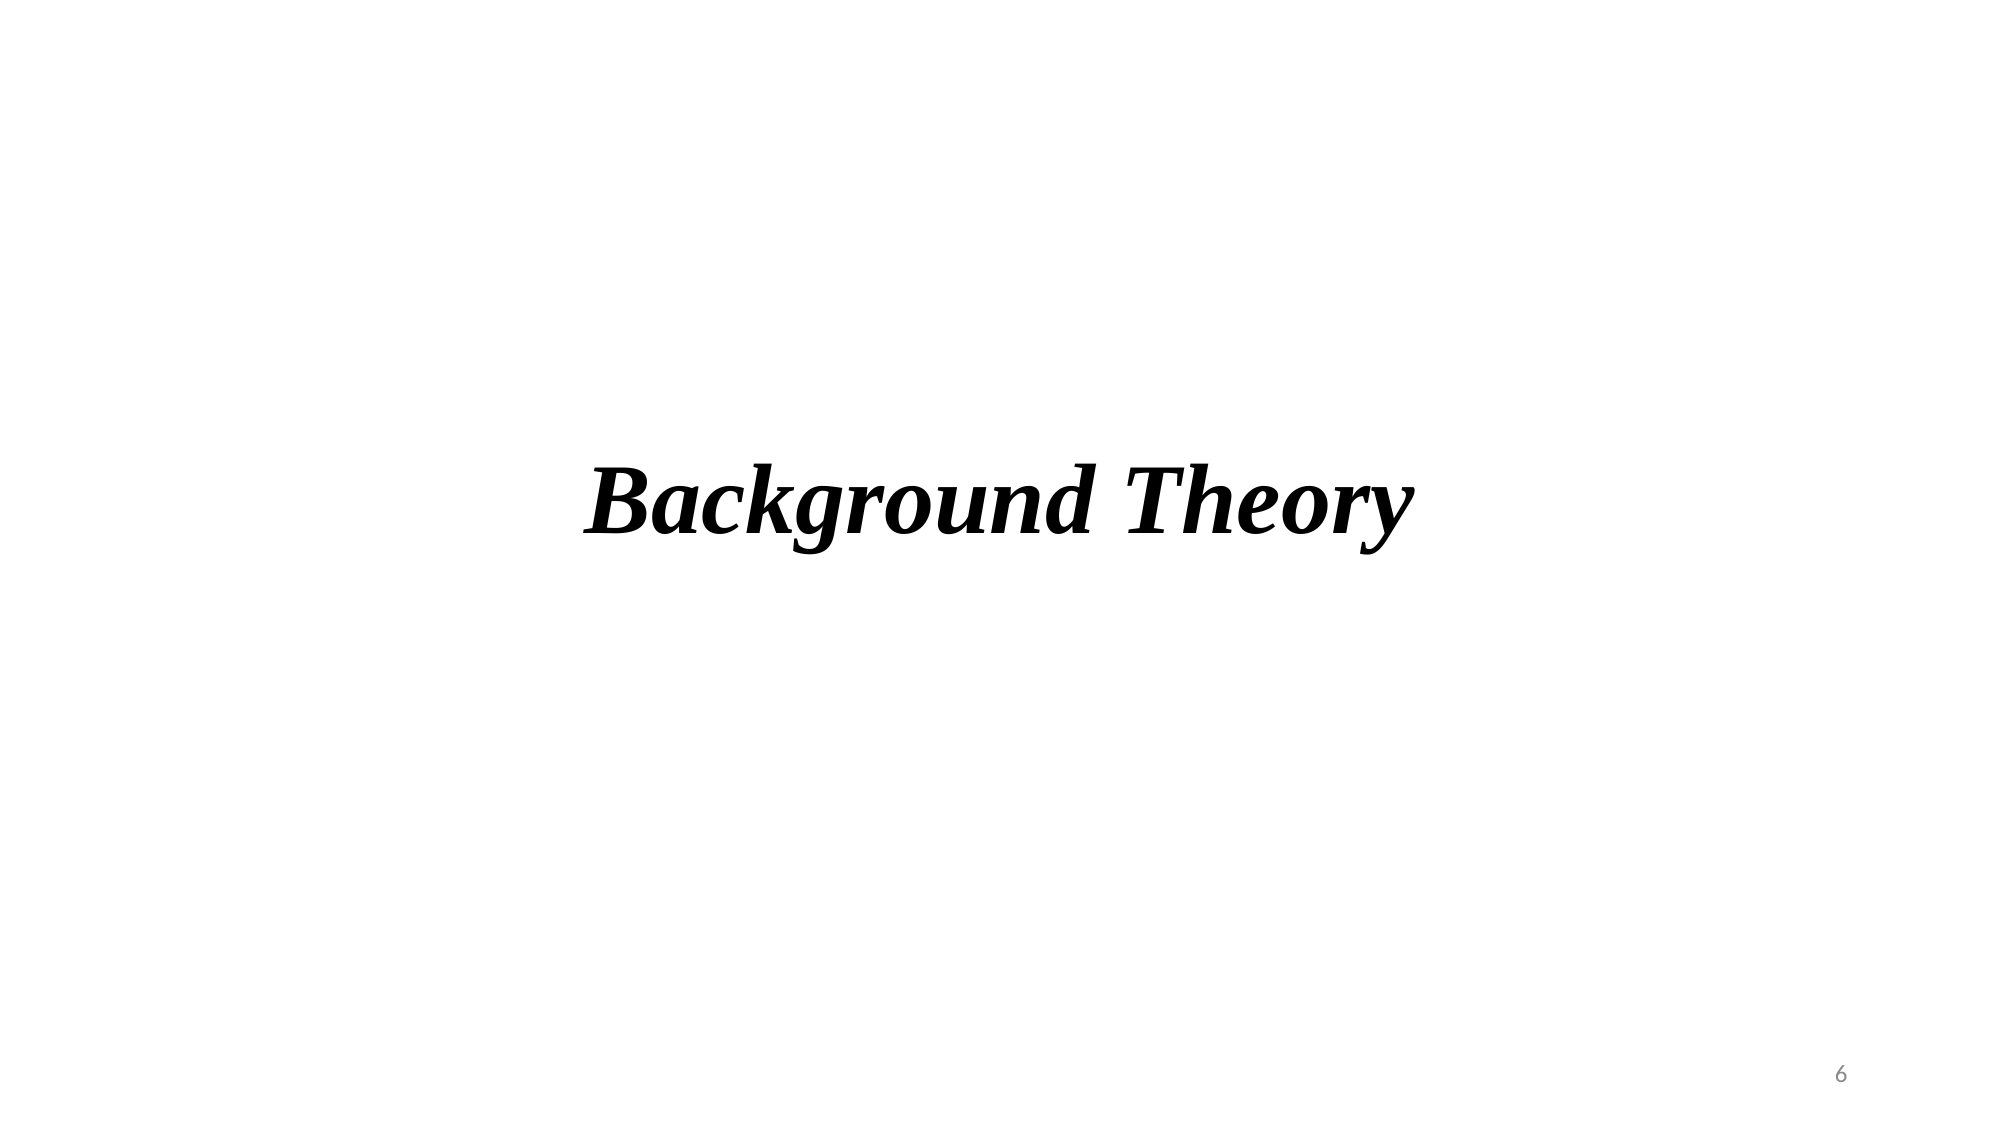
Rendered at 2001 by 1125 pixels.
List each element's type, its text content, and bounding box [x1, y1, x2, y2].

text_box Background Theory [500, 426, 1500, 561]
slide_number 6 [1412, 1042, 1863, 1103]
